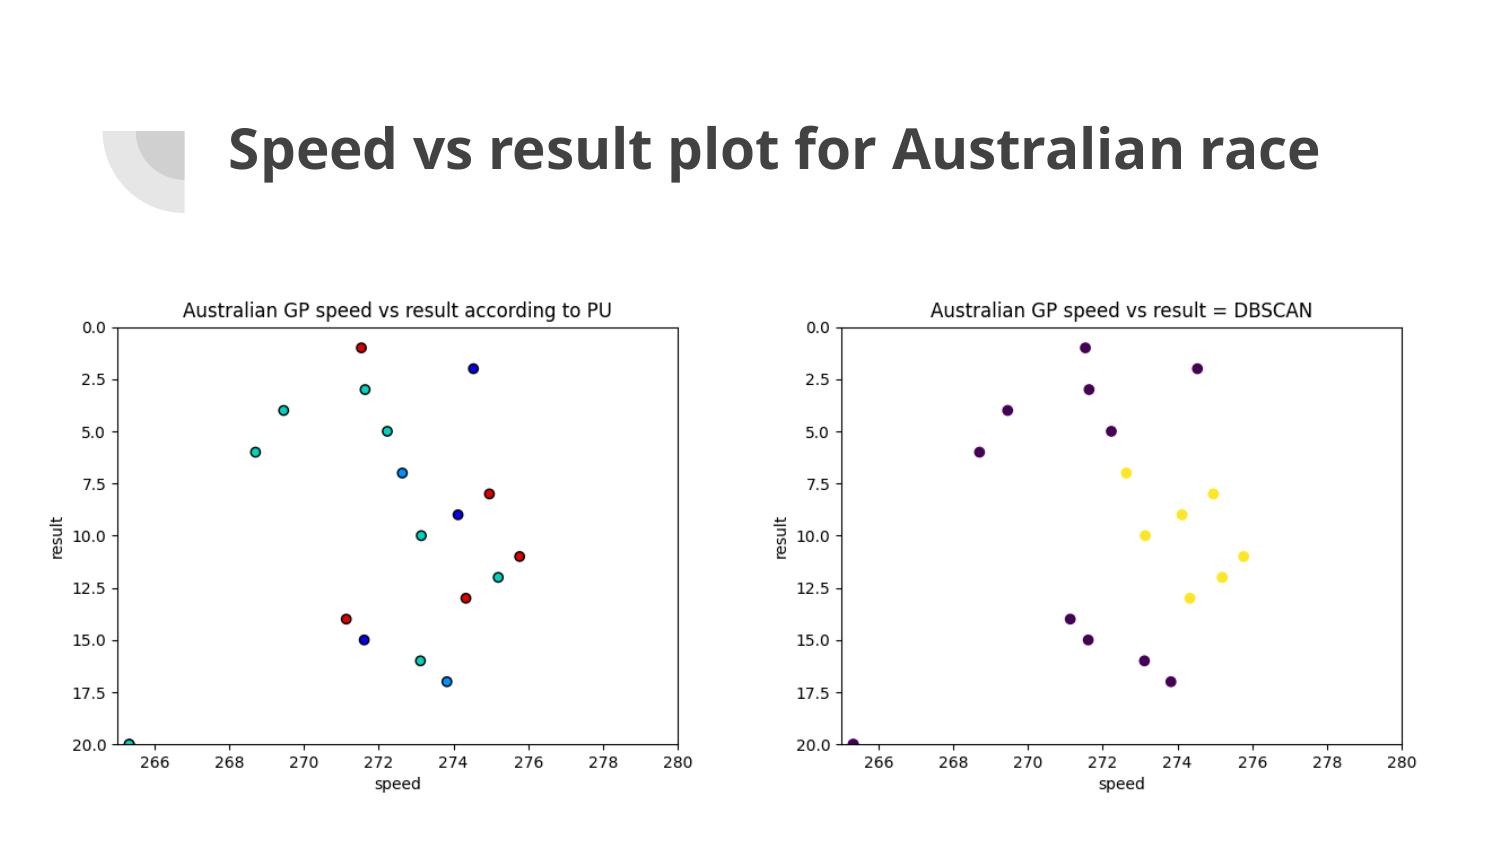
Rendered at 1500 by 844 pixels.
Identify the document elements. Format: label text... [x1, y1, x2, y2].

title Speed vs result plot for Australian race [213, 98, 1368, 260]
picture [27, 261, 1474, 804]
